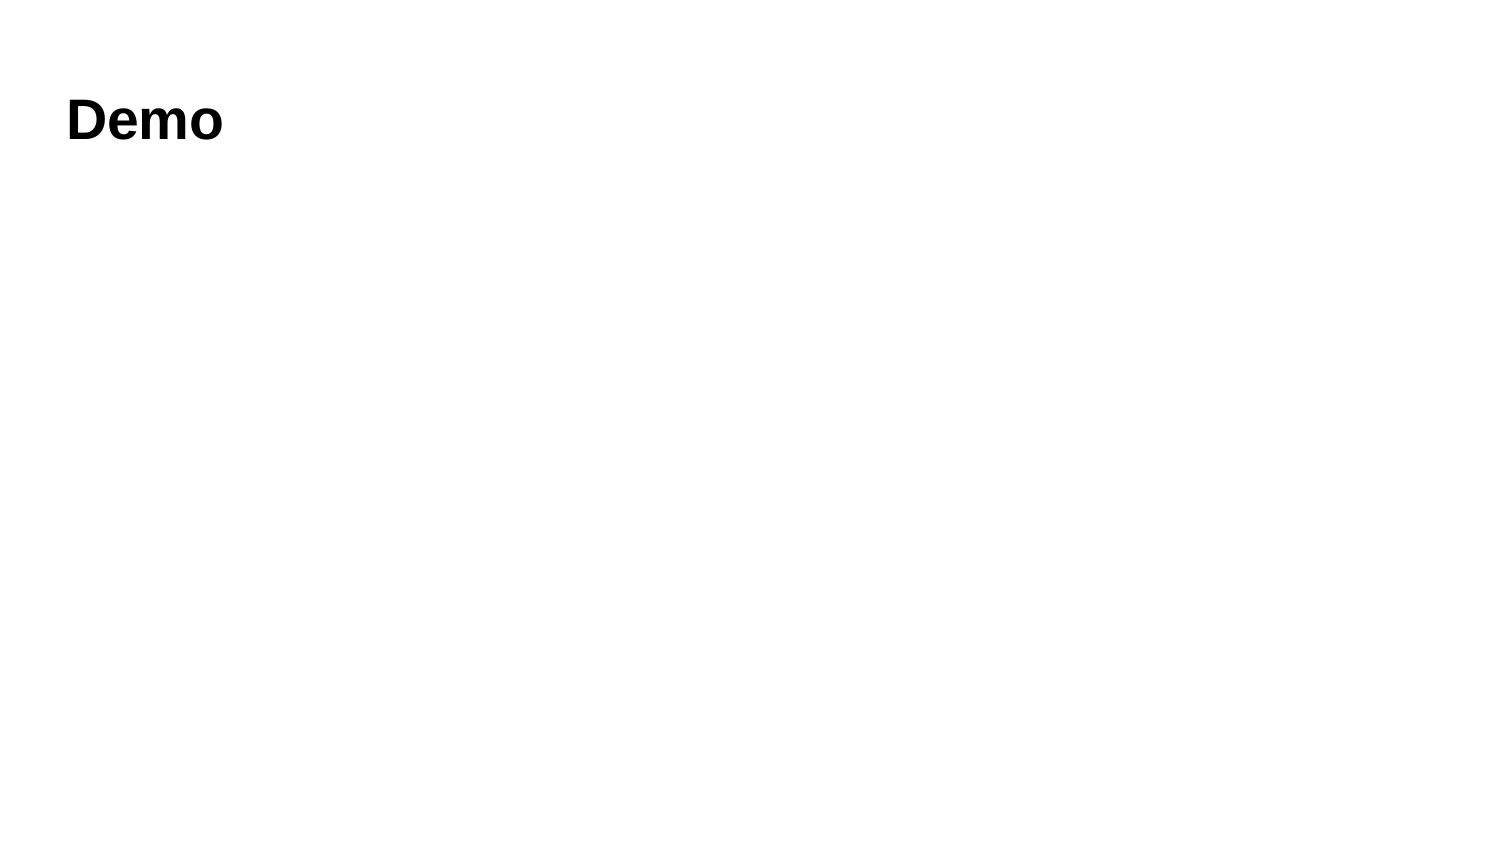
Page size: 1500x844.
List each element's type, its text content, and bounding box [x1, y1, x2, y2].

title Demo [51, 72, 1449, 167]
